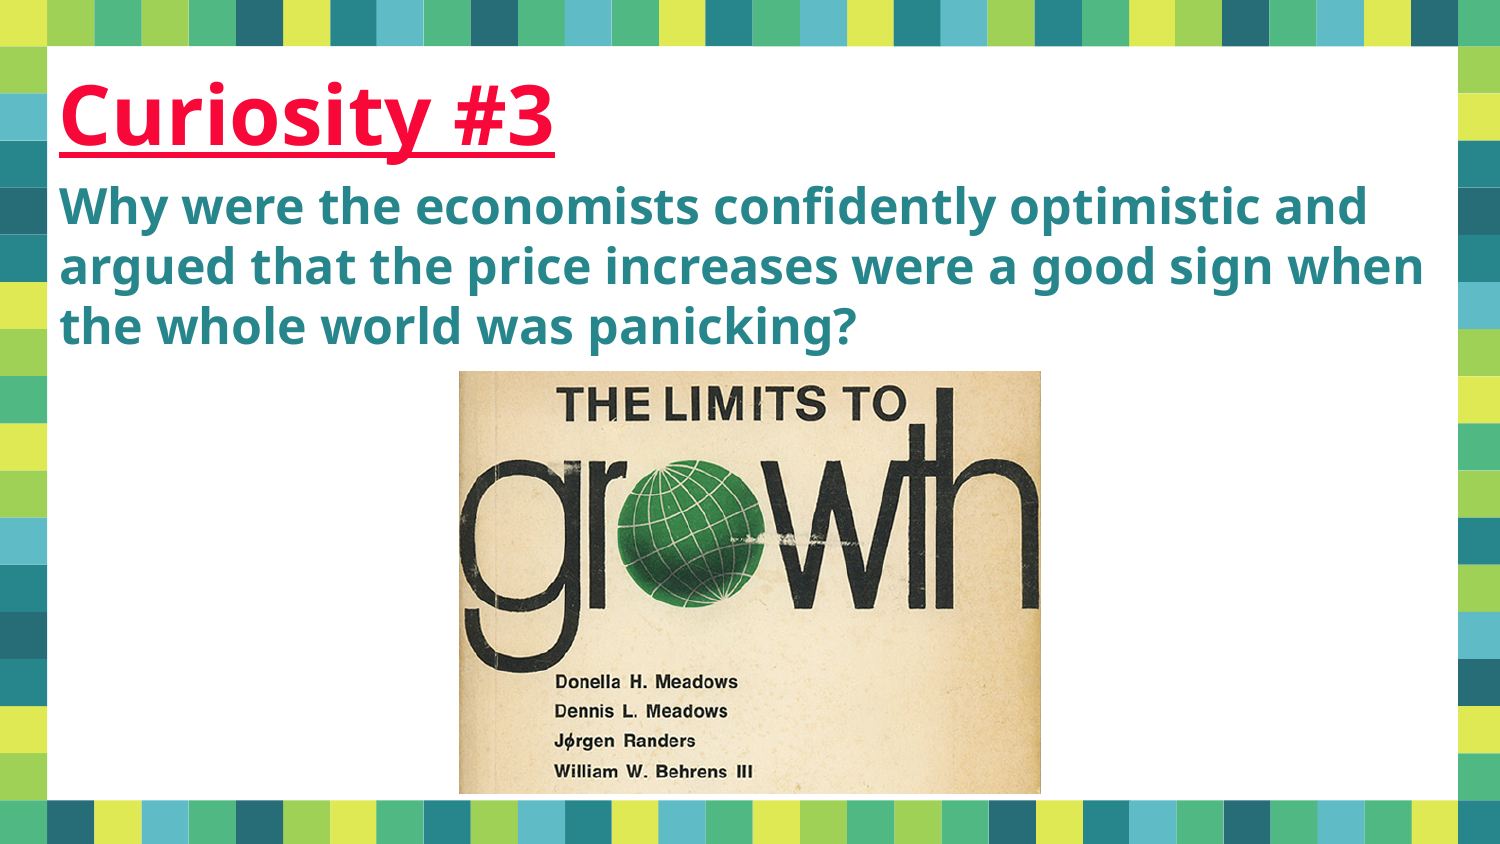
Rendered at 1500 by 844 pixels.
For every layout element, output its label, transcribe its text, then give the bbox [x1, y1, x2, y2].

picture [459, 371, 1041, 794]
text_box Why were the economists confidently optimistic and argued that the price increases were a good sign when the whole world was panicking? [44, 159, 1454, 370]
text_box Curiosity #3 [44, 47, 1248, 159]
